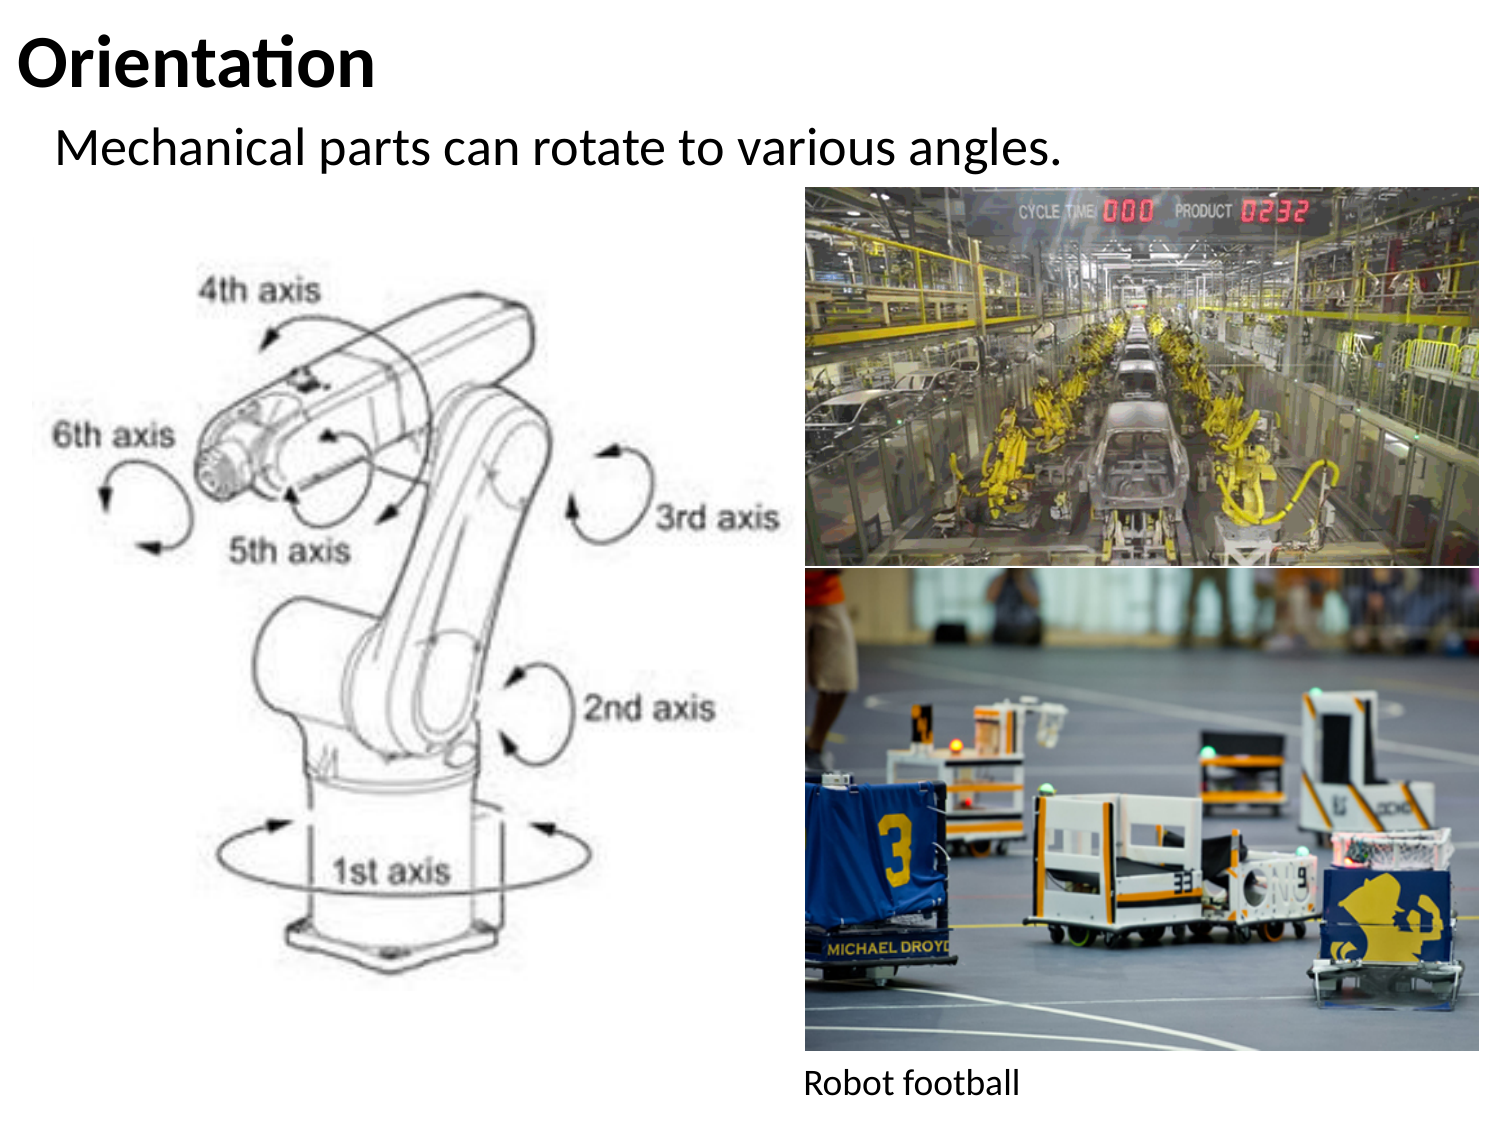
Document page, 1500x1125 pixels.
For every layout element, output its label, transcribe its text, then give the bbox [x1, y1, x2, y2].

text_box Mechanical parts can rotate to various angles. [39, 103, 1080, 184]
picture [32, 237, 804, 991]
picture [805, 186, 1479, 567]
text_box Orientation [3, 5, 393, 111]
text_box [805, 573, 1479, 1103]
